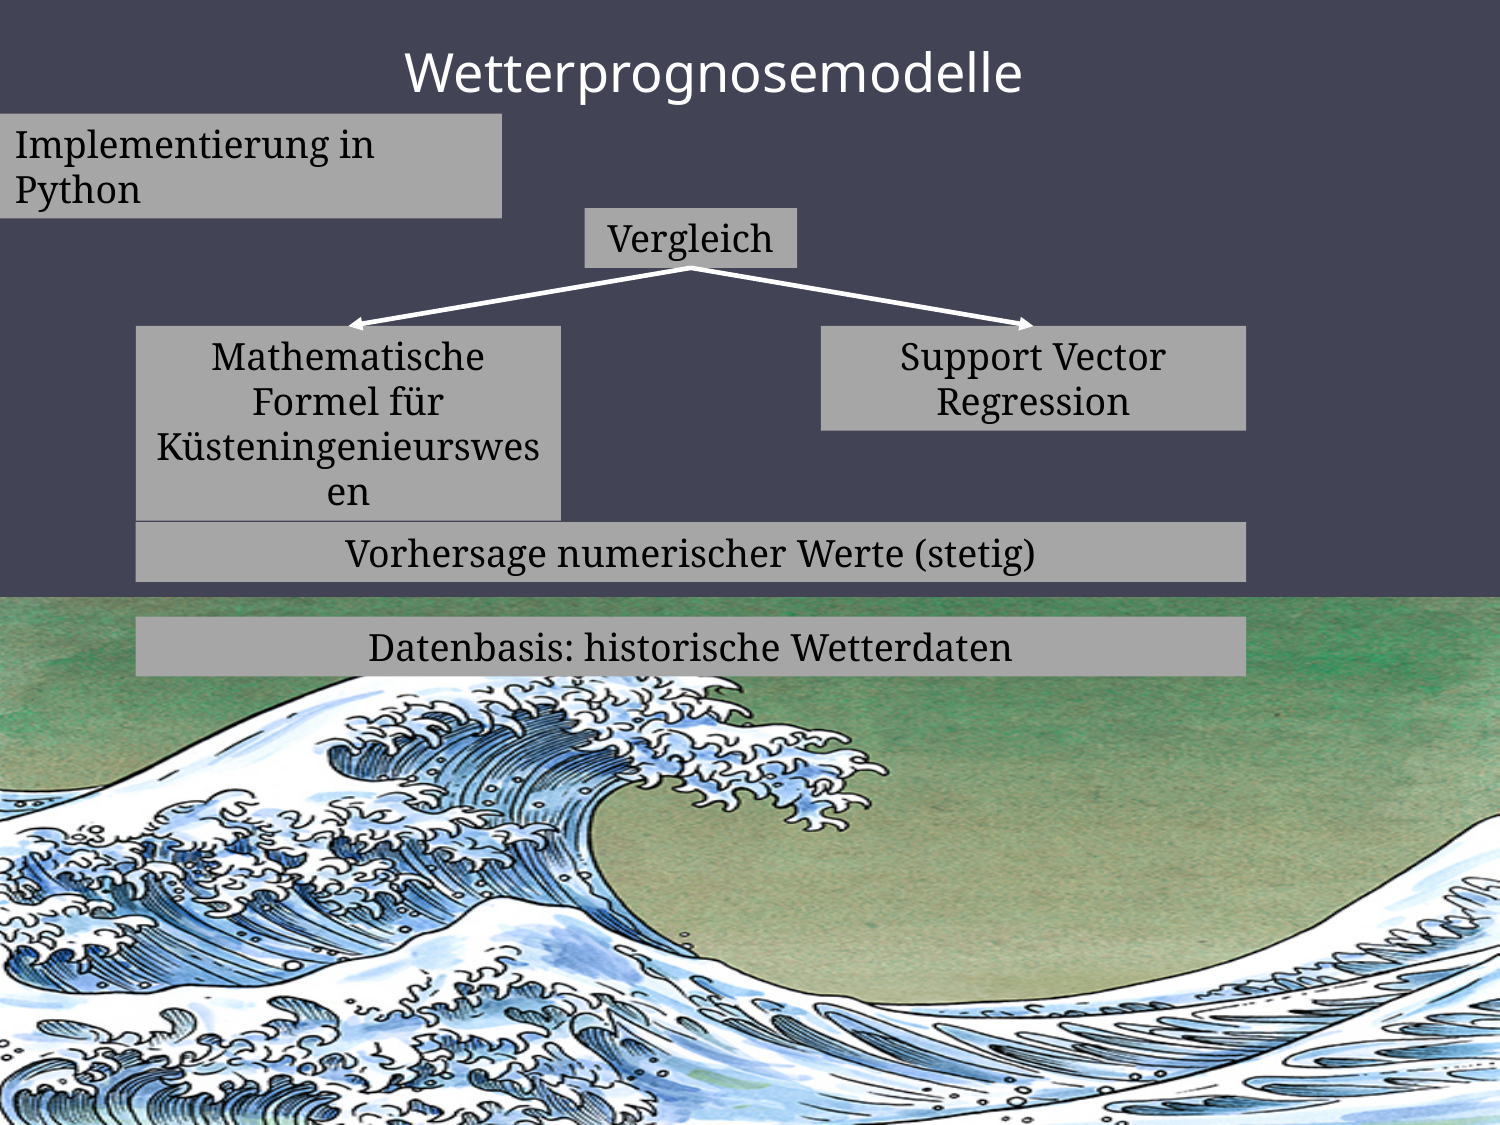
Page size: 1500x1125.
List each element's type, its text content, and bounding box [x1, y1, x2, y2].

picture [0, 597, 1500, 1125]
text_box Mathematische Formel für Küsteningenieurswesen [135, 325, 561, 521]
text_box Support Vector Regression [820, 325, 1247, 431]
text_box Implementierung in Python [0, 113, 502, 219]
text_box Vergleich [584, 208, 798, 266]
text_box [348, 268, 687, 327]
text_box Vorhersage numerischer Werte (stetig) [135, 522, 1247, 582]
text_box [690, 268, 1034, 327]
title Wetterprognosemodelle [159, 30, 1270, 112]
